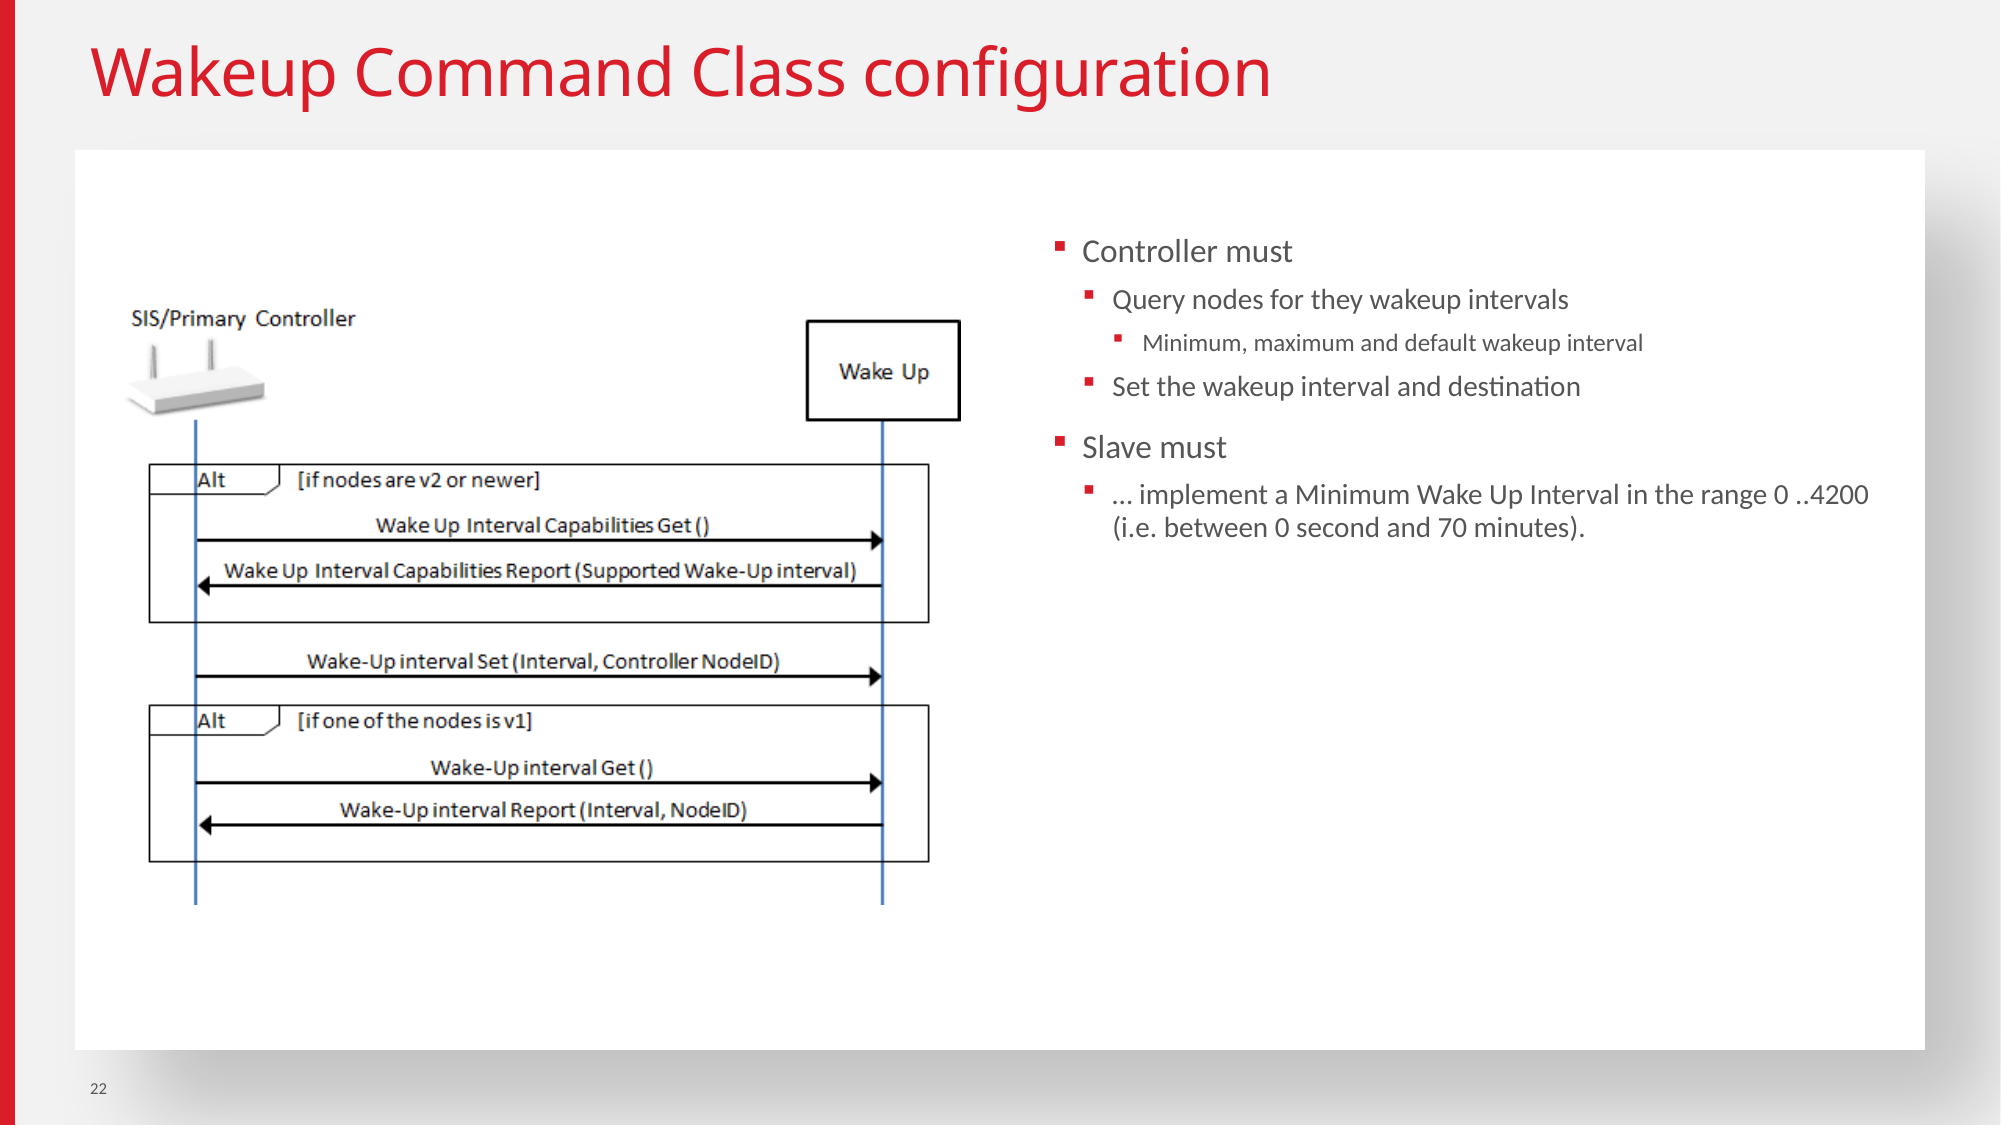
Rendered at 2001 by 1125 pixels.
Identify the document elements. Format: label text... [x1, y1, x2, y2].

title Wakeup Command Class configuration [75, 0, 1925, 150]
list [113, 295, 961, 905]
slide_number 22 [75, 1050, 128, 1125]
list Controller must Query nodes for they wakeup intervals Minimum, maximum and default wakeup interval Set the wakeup interval and destination Slave must … implement a Minimum Wake Up Interval in the range 0 ..4200 (i.e. between 0 second and 70 minutes). [1037, 224, 1887, 975]
